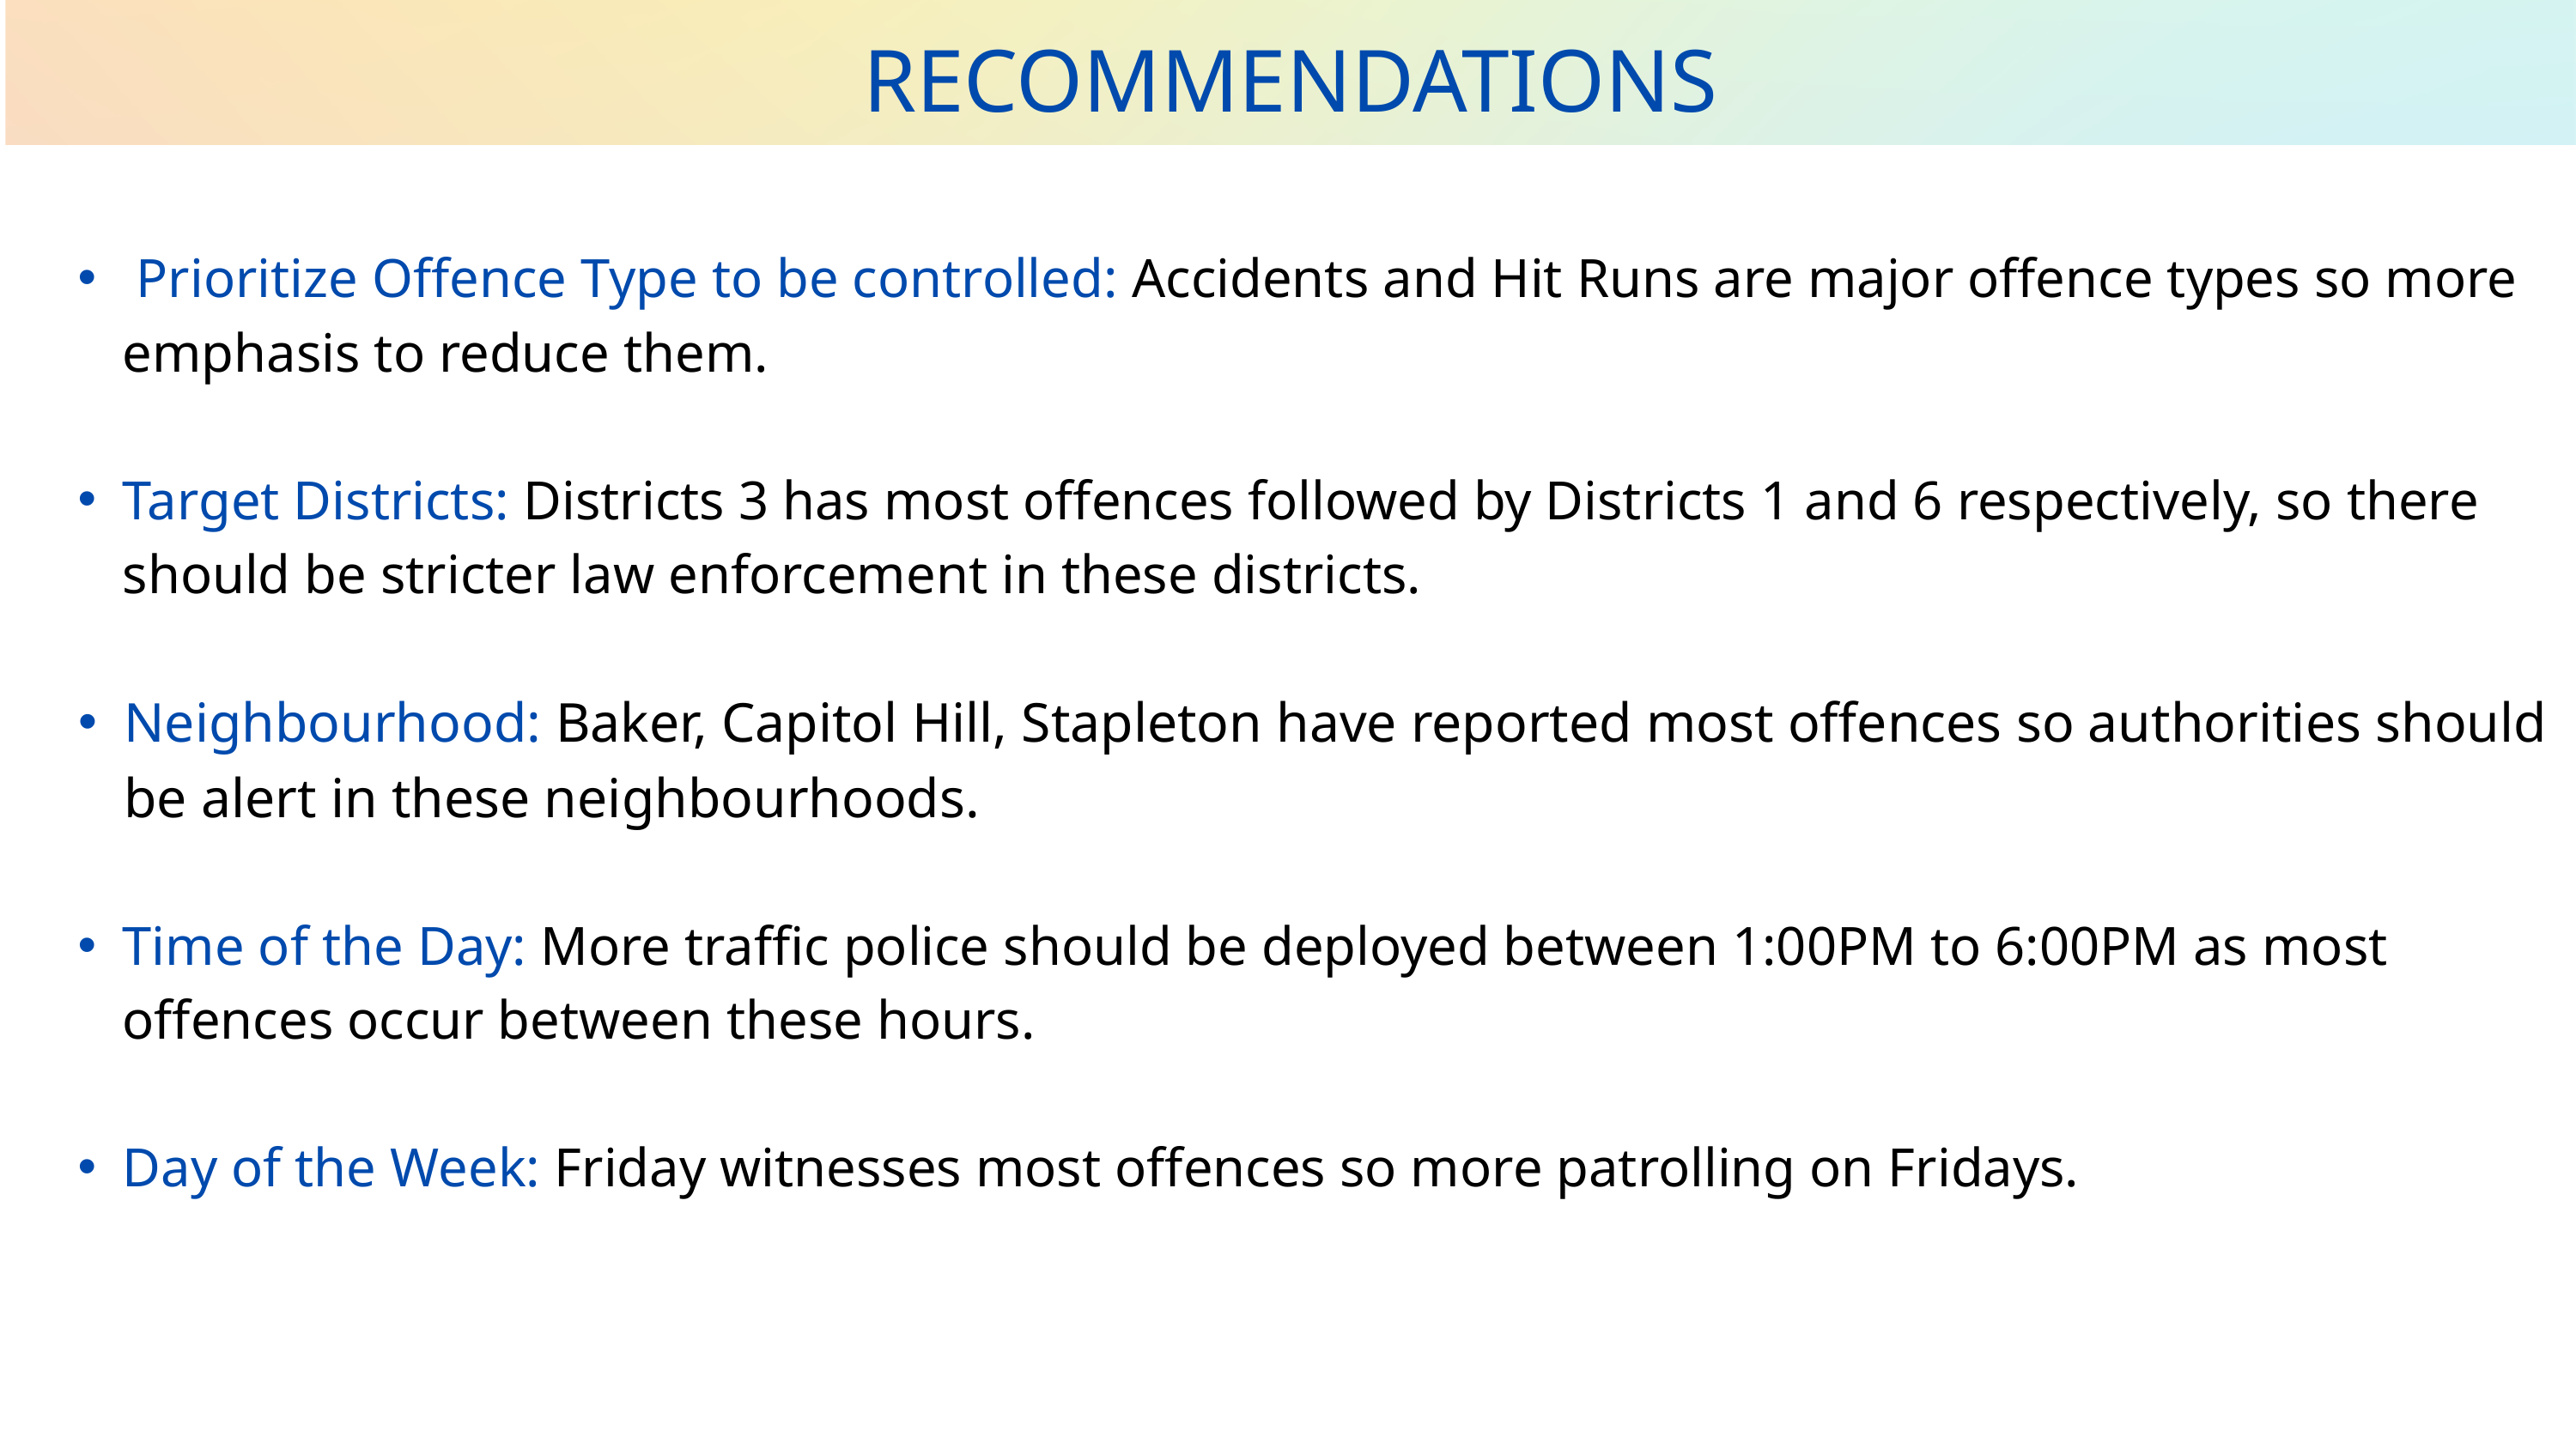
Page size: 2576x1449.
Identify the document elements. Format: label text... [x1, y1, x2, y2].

text_box Prioritize Offence Type to be controlled: Accidents and Hit Runs are major offence types so more emphasis to reduce them. Target Districts: Districts 3 has most offences followed by Districts 1 and 6 respectively, so there should be stricter law enforcement in these districts. Neighbourhood: Baker, Capitol Hill, Stapleton have reported most offences so authorities should be alert in these neighbourhoods. Time of the Day: More traffic police should be deployed between 1:00PM to 6:00PM as most offences occur between these hours. Day of the Week: Friday witnesses most offences so more patrolling on Fridays. [33, 234, 2576, 1449]
picture [5, 0, 2576, 145]
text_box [822, 694, 1200, 868]
